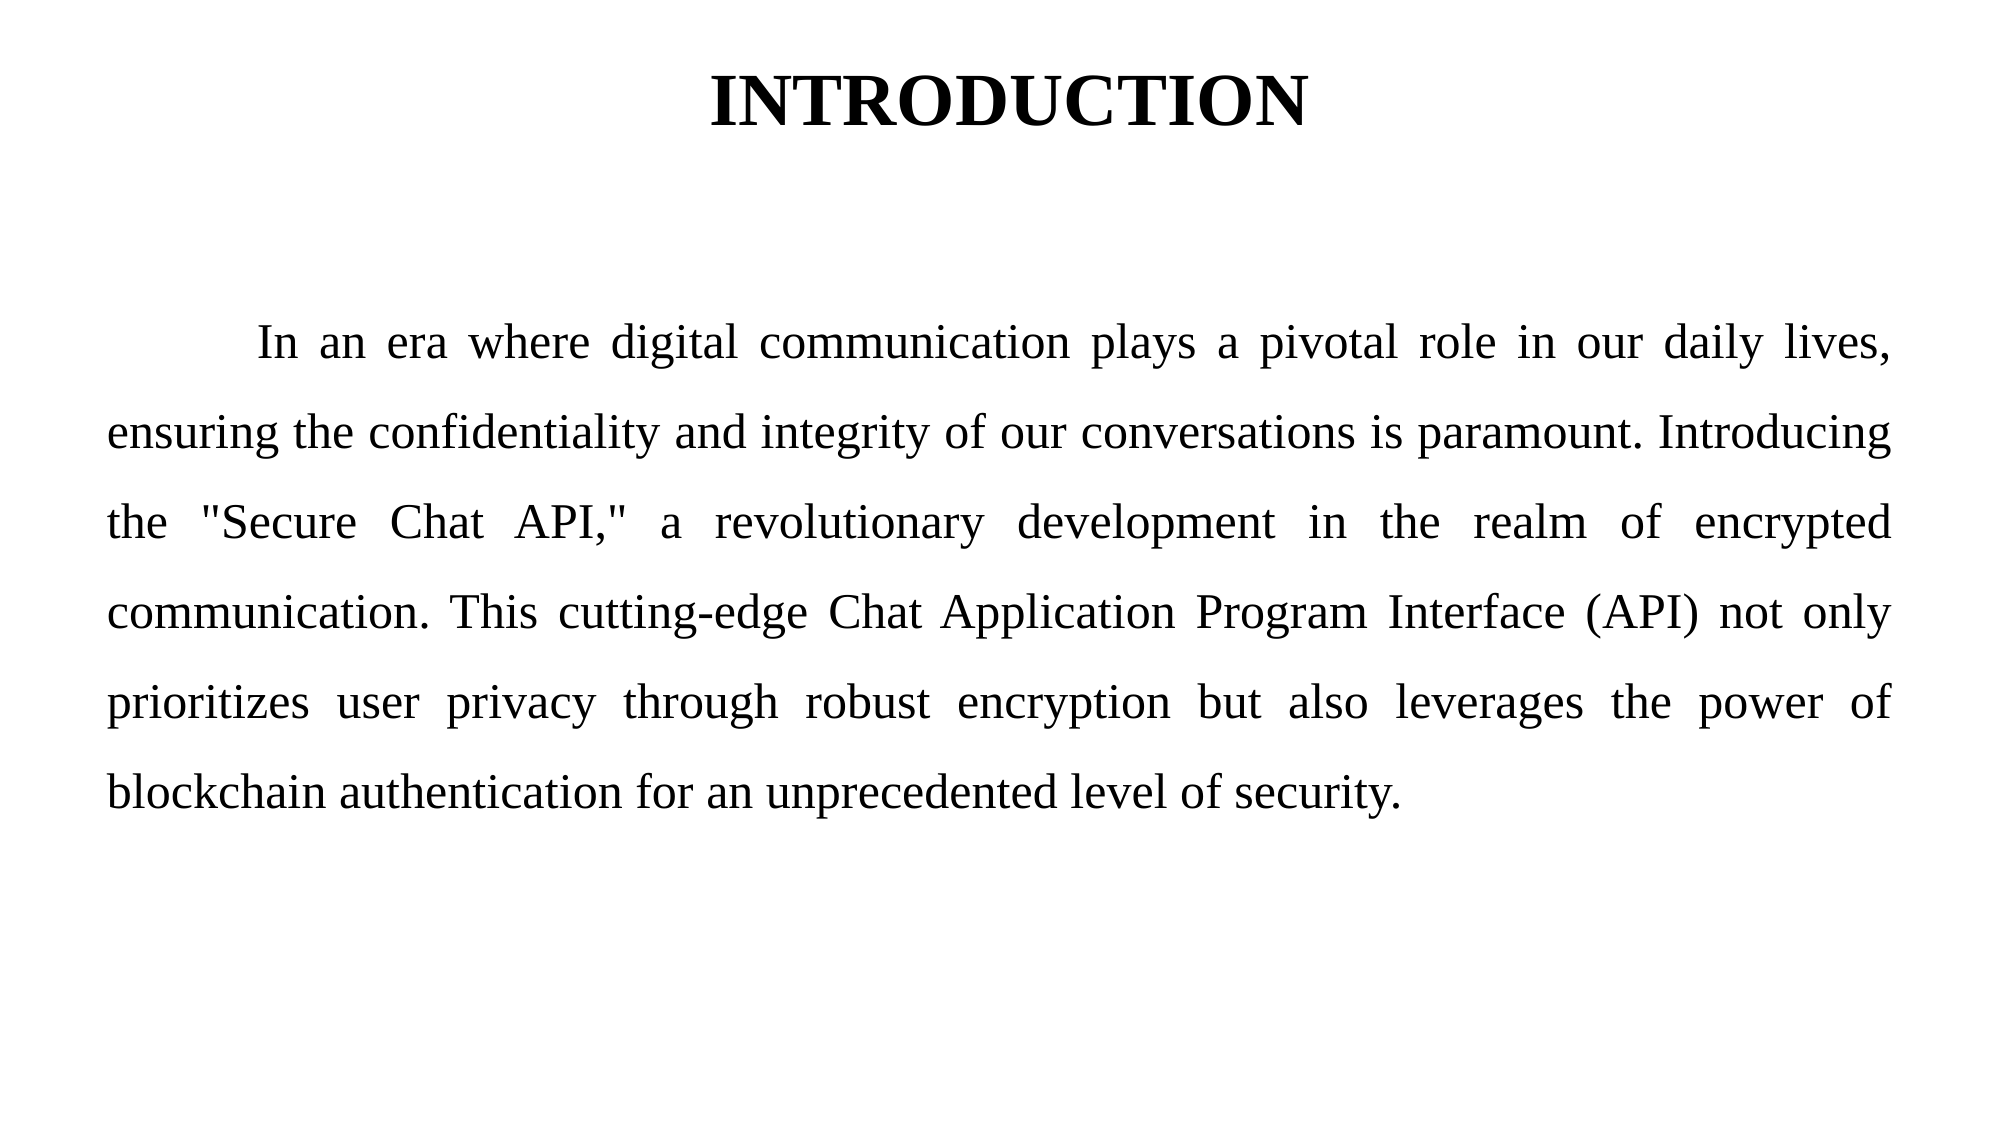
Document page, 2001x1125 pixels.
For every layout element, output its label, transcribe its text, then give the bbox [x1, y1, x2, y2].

title INTRODUCTION [99, 40, 1900, 151]
list In an era where digital communication plays a pivotal role in our daily lives, ensuring the confidentiality and integrity of our conversations is paramount. Introducing the "Secure Chat API," a revolutionary development in the realm of encrypted communication. This cutting-edge Chat Application Program Interface (API) not only prioritizes user privacy through robust encryption but also leverages the power of blockchain authentication for an unprecedented level of security. [91, 270, 1909, 854]
